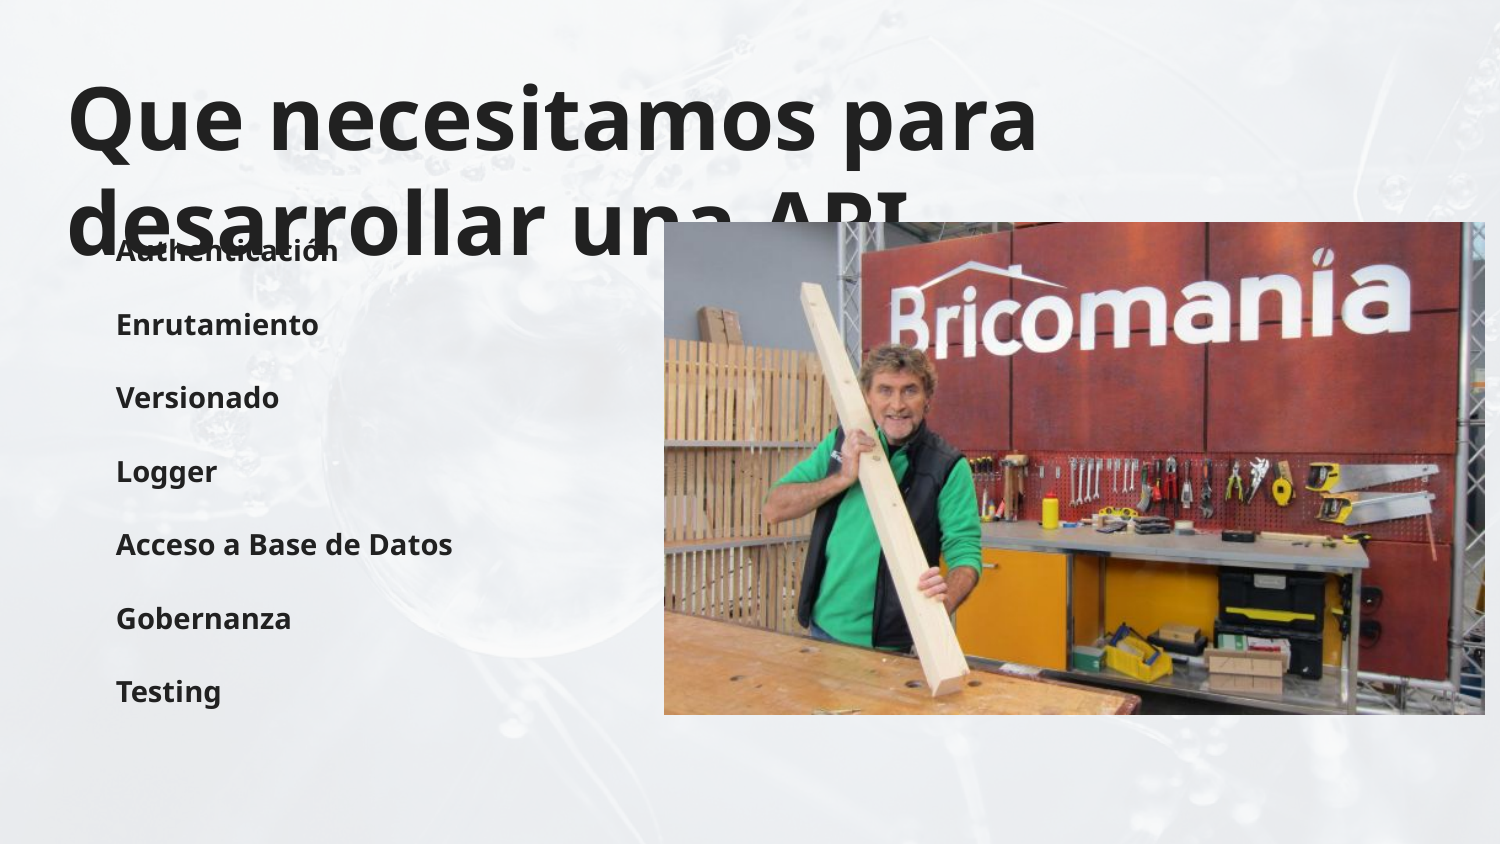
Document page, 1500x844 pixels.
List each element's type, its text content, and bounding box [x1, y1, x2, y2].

picture [663, 222, 1486, 715]
title Que necesitamos para desarrollar una API [51, 48, 1449, 180]
list Authenticación Enrutamiento Versionado Logger Acceso a Base de Datos Gobernanza Testing [100, 212, 758, 761]
